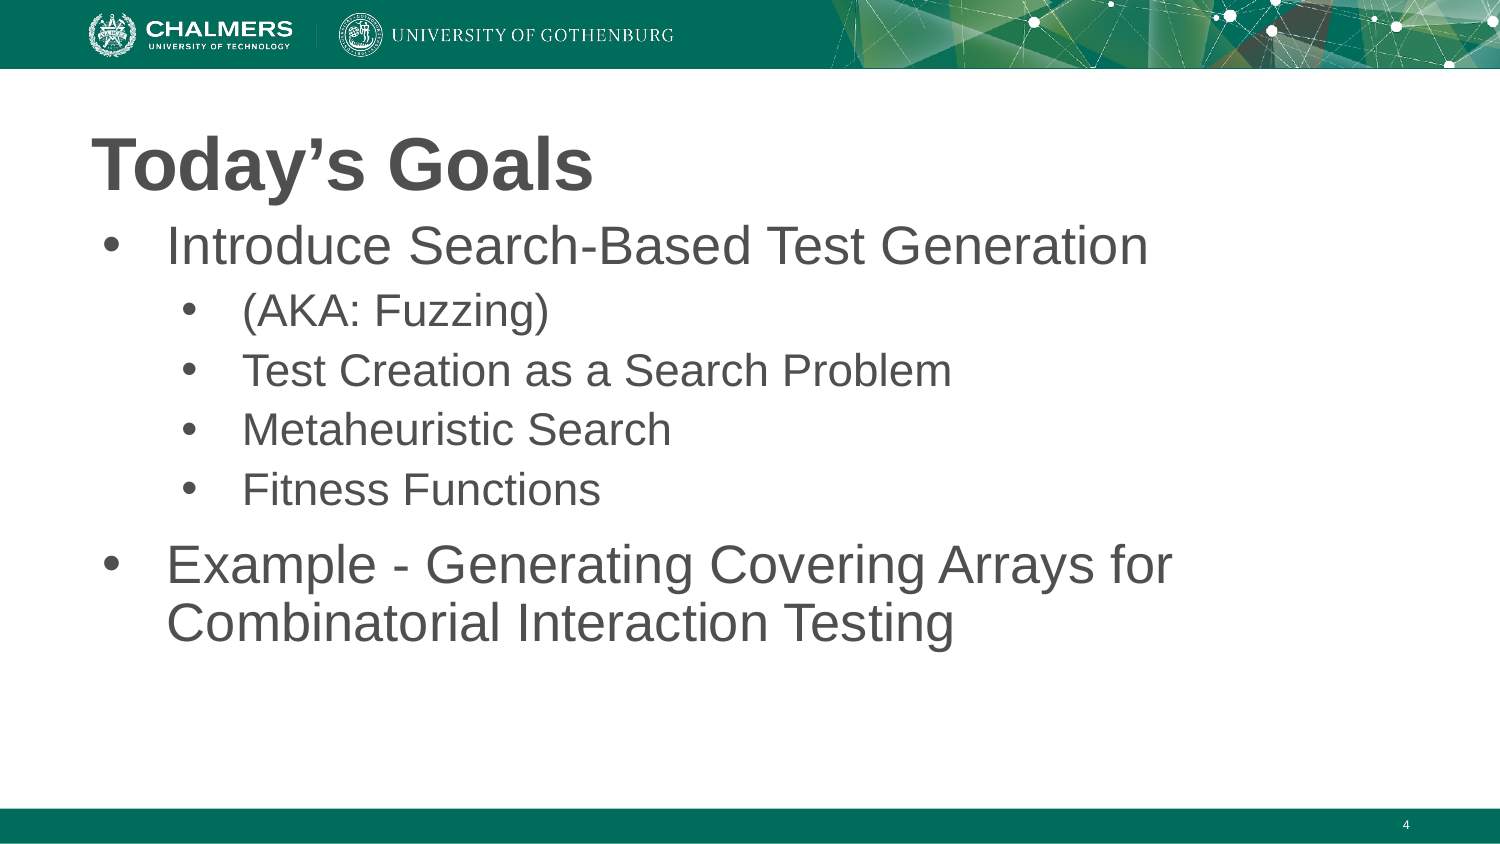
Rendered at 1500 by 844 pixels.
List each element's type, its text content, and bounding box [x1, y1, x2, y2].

list Introduce Search-Based Test Generation (AKA: Fuzzing) Test Creation as a Search Problem Metaheuristic Search Fitness Functions Example - Generating Covering Arrays for Combinatorial Interaction Testing [76, 210, 1425, 782]
title Today’s Goals [76, 100, 1425, 210]
slide_number ‹#› [1074, 809, 1425, 844]
picture [64, 0, 696, 85]
picture [759, 0, 1500, 68]
